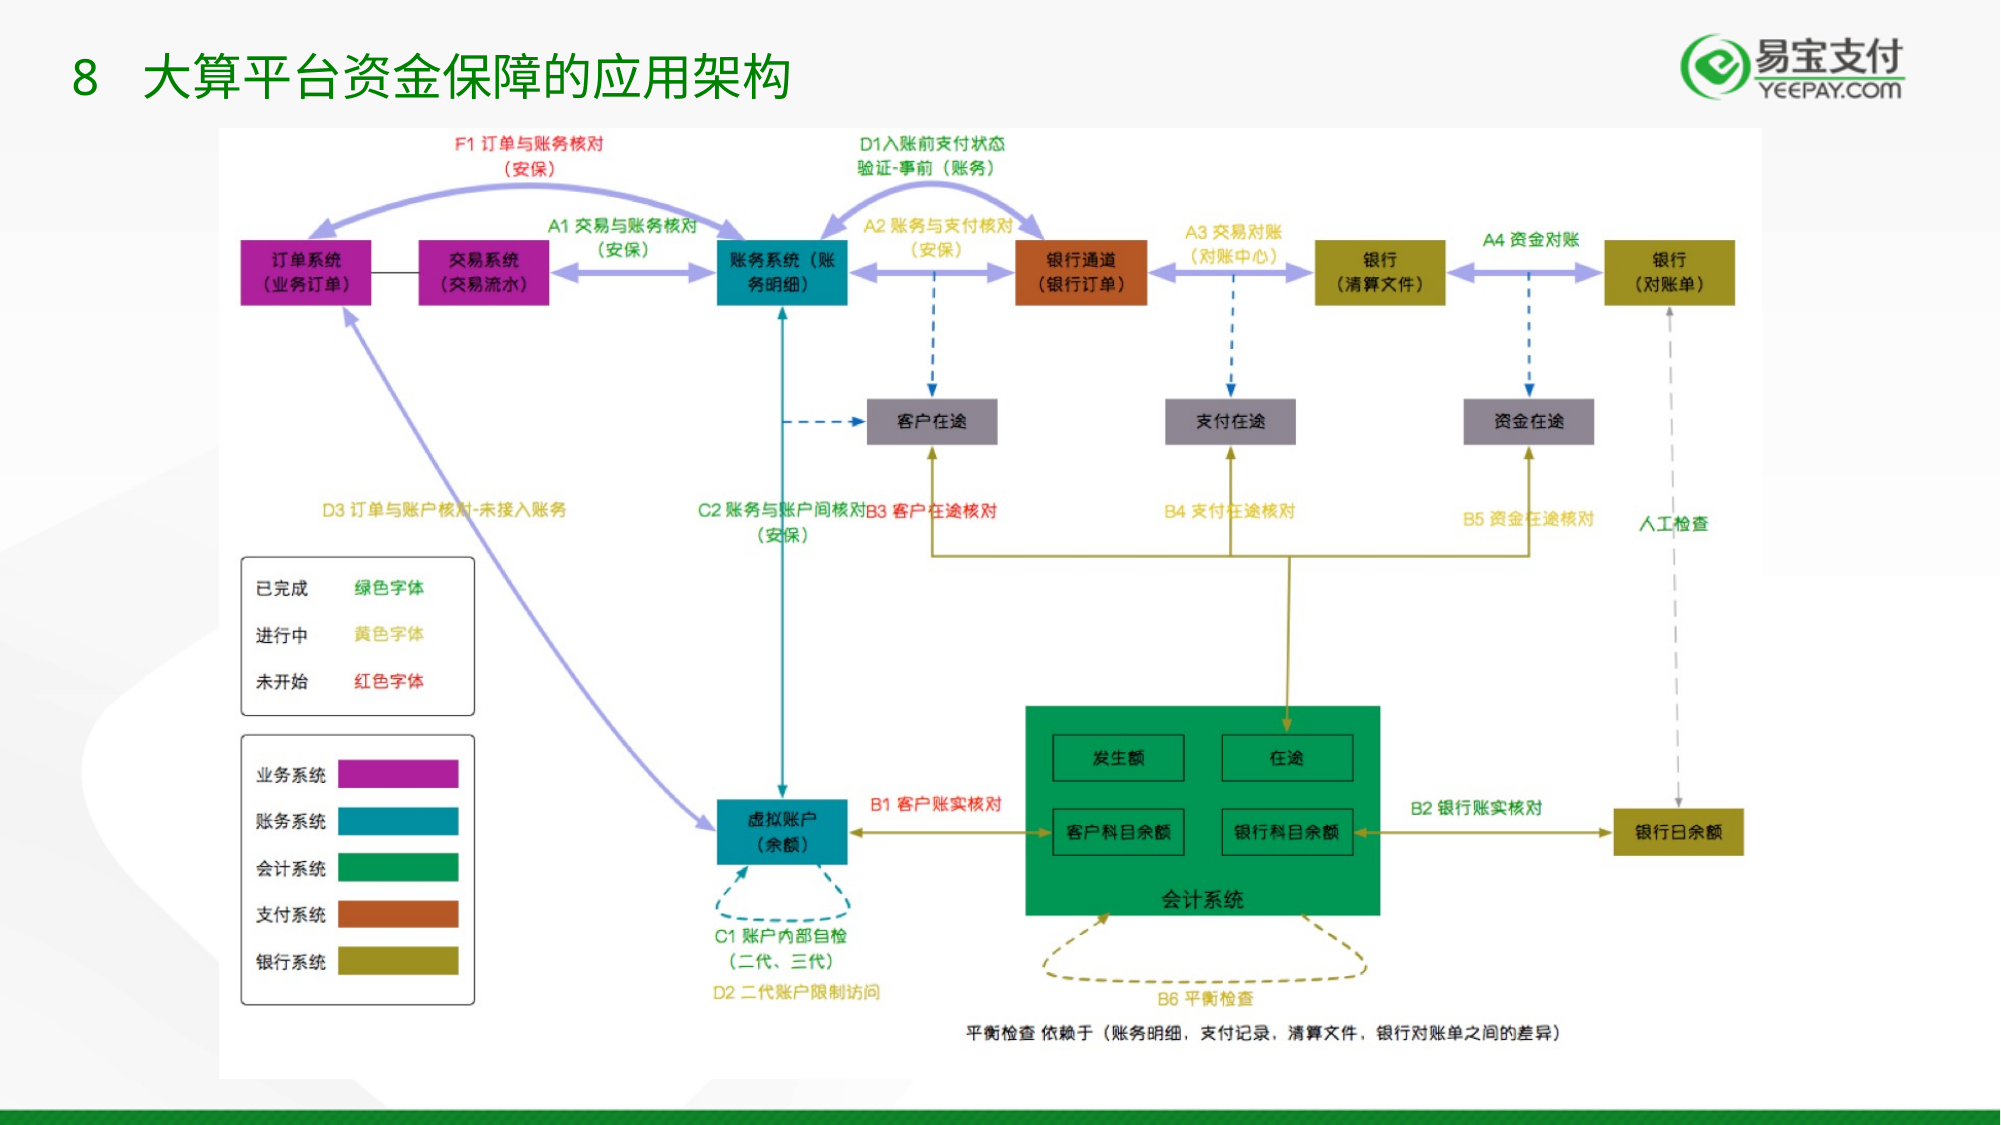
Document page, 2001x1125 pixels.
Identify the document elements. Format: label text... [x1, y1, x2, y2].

text_box 8 大算平台资金保障的应用架构 [55, 37, 808, 113]
picture [0, 0, 2001, 1125]
